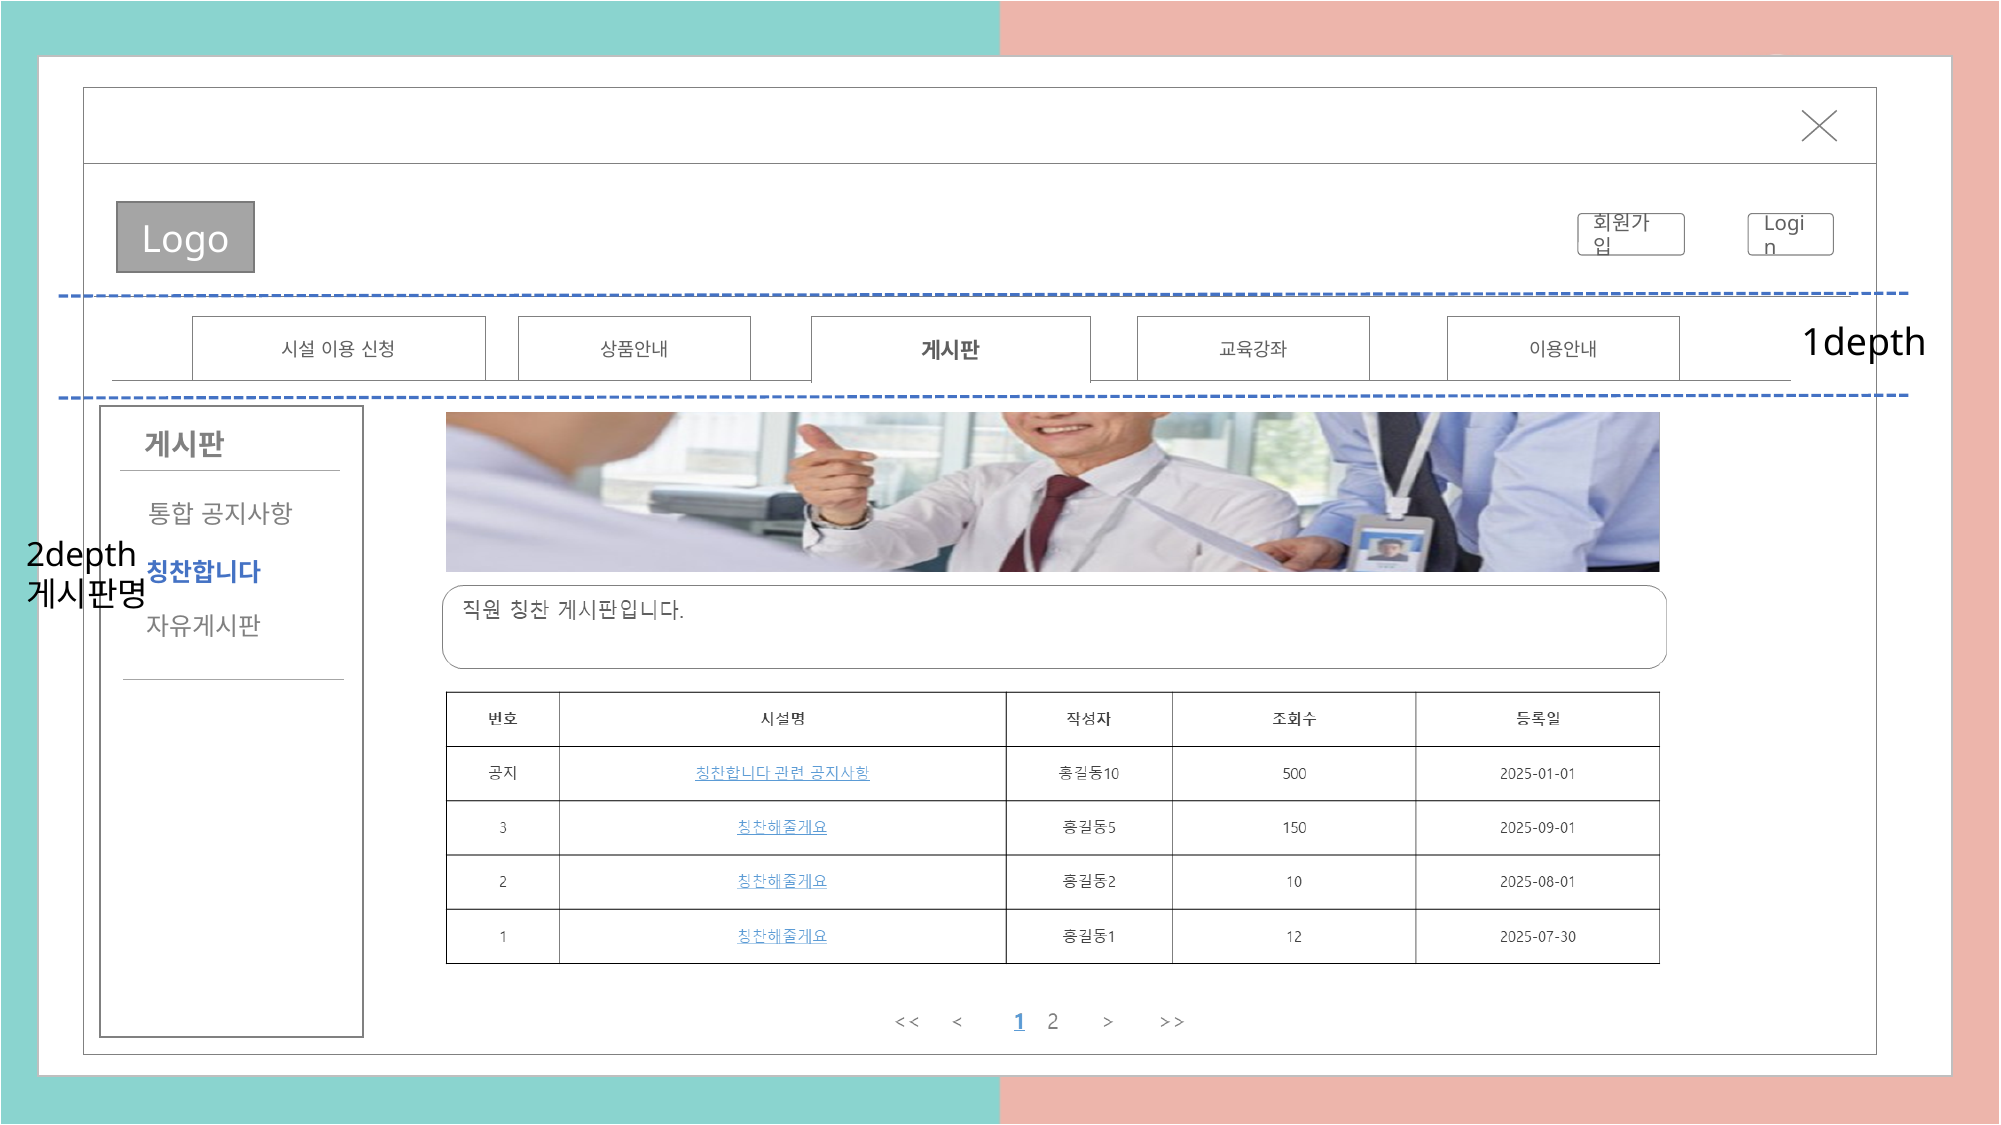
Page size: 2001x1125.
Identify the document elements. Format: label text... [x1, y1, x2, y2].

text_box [83, 296, 1877, 395]
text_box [1568, 213, 1836, 256]
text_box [83, 398, 1877, 1055]
picture [442, 412, 1667, 1045]
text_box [83, 87, 1877, 293]
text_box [99, 405, 364, 1038]
text_box 1depth [1877, 310, 1942, 371]
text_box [111, 316, 1792, 383]
text_box 2depth 게시판명 [11, 526, 83, 621]
